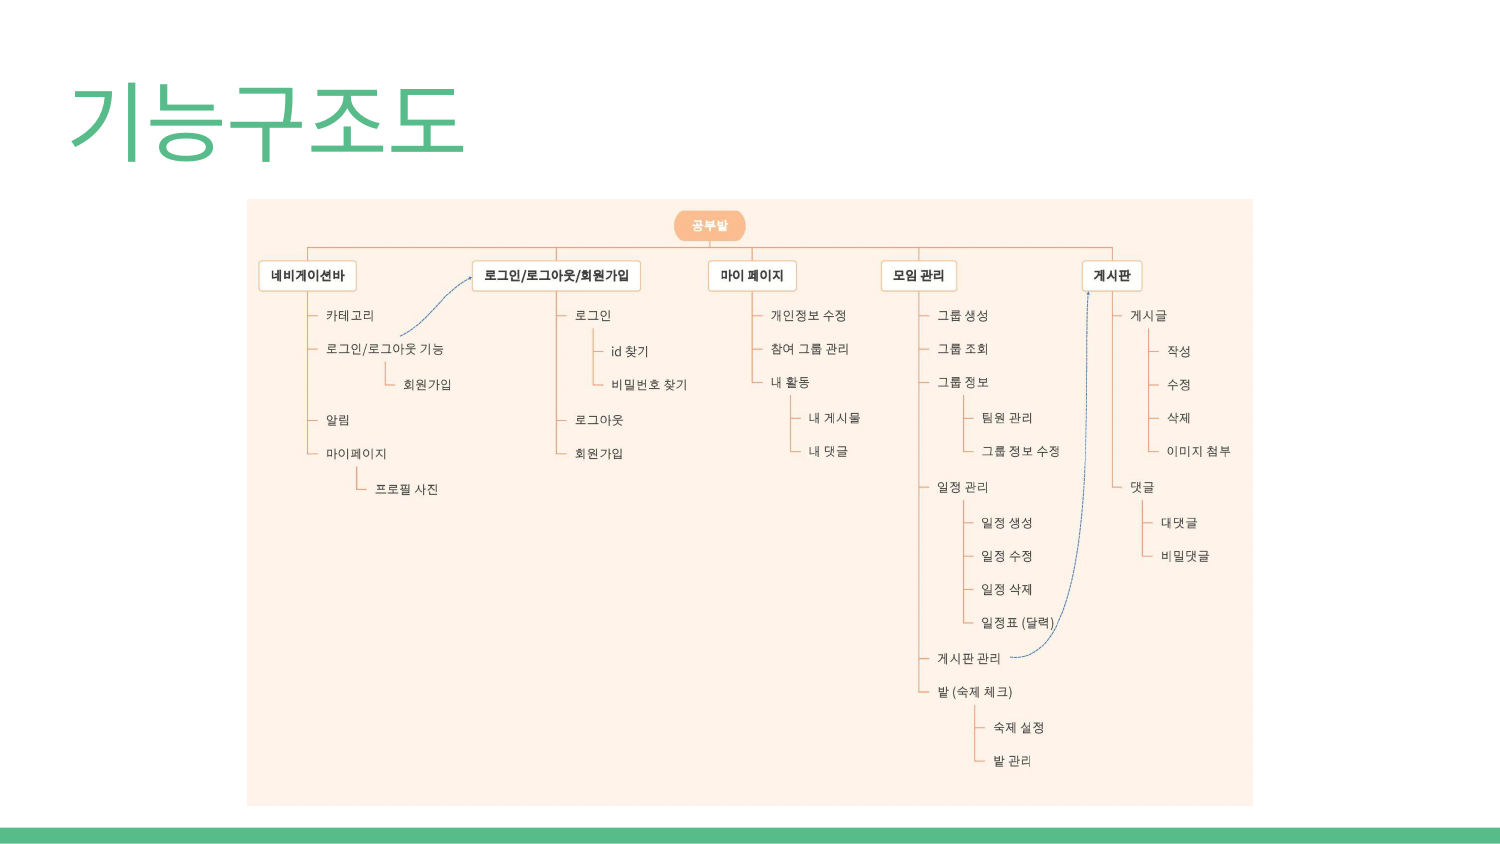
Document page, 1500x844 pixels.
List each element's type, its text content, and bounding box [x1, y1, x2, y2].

title 기능구조도 [51, 51, 1449, 189]
picture [246, 199, 1254, 806]
